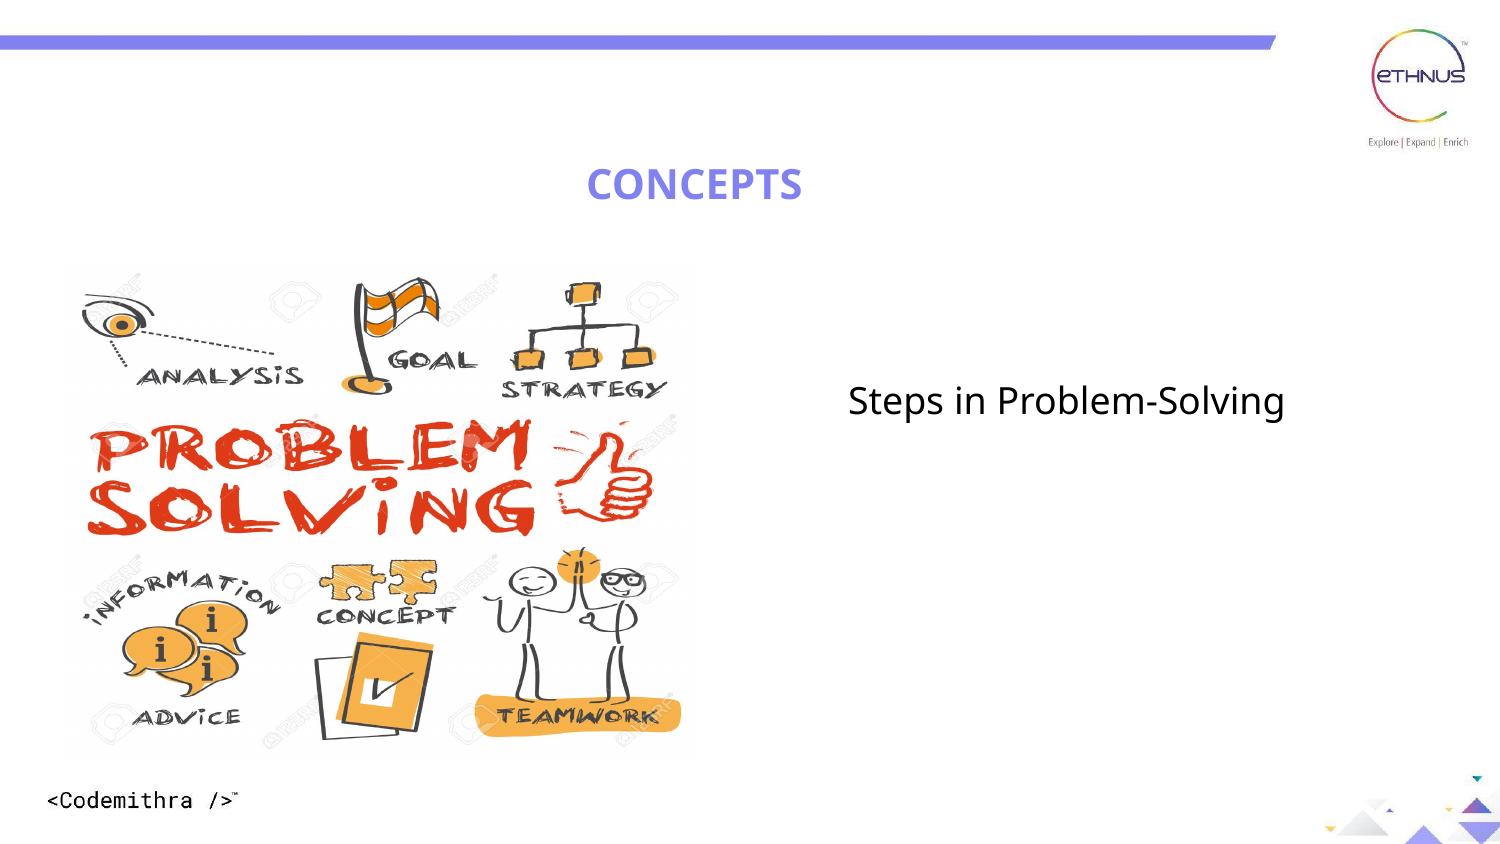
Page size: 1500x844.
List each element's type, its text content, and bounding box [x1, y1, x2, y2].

text_box Steps in Problem-Solving [825, 361, 1318, 482]
text_box CONCEPTS [571, 143, 1261, 223]
picture [0, 1, 1500, 844]
